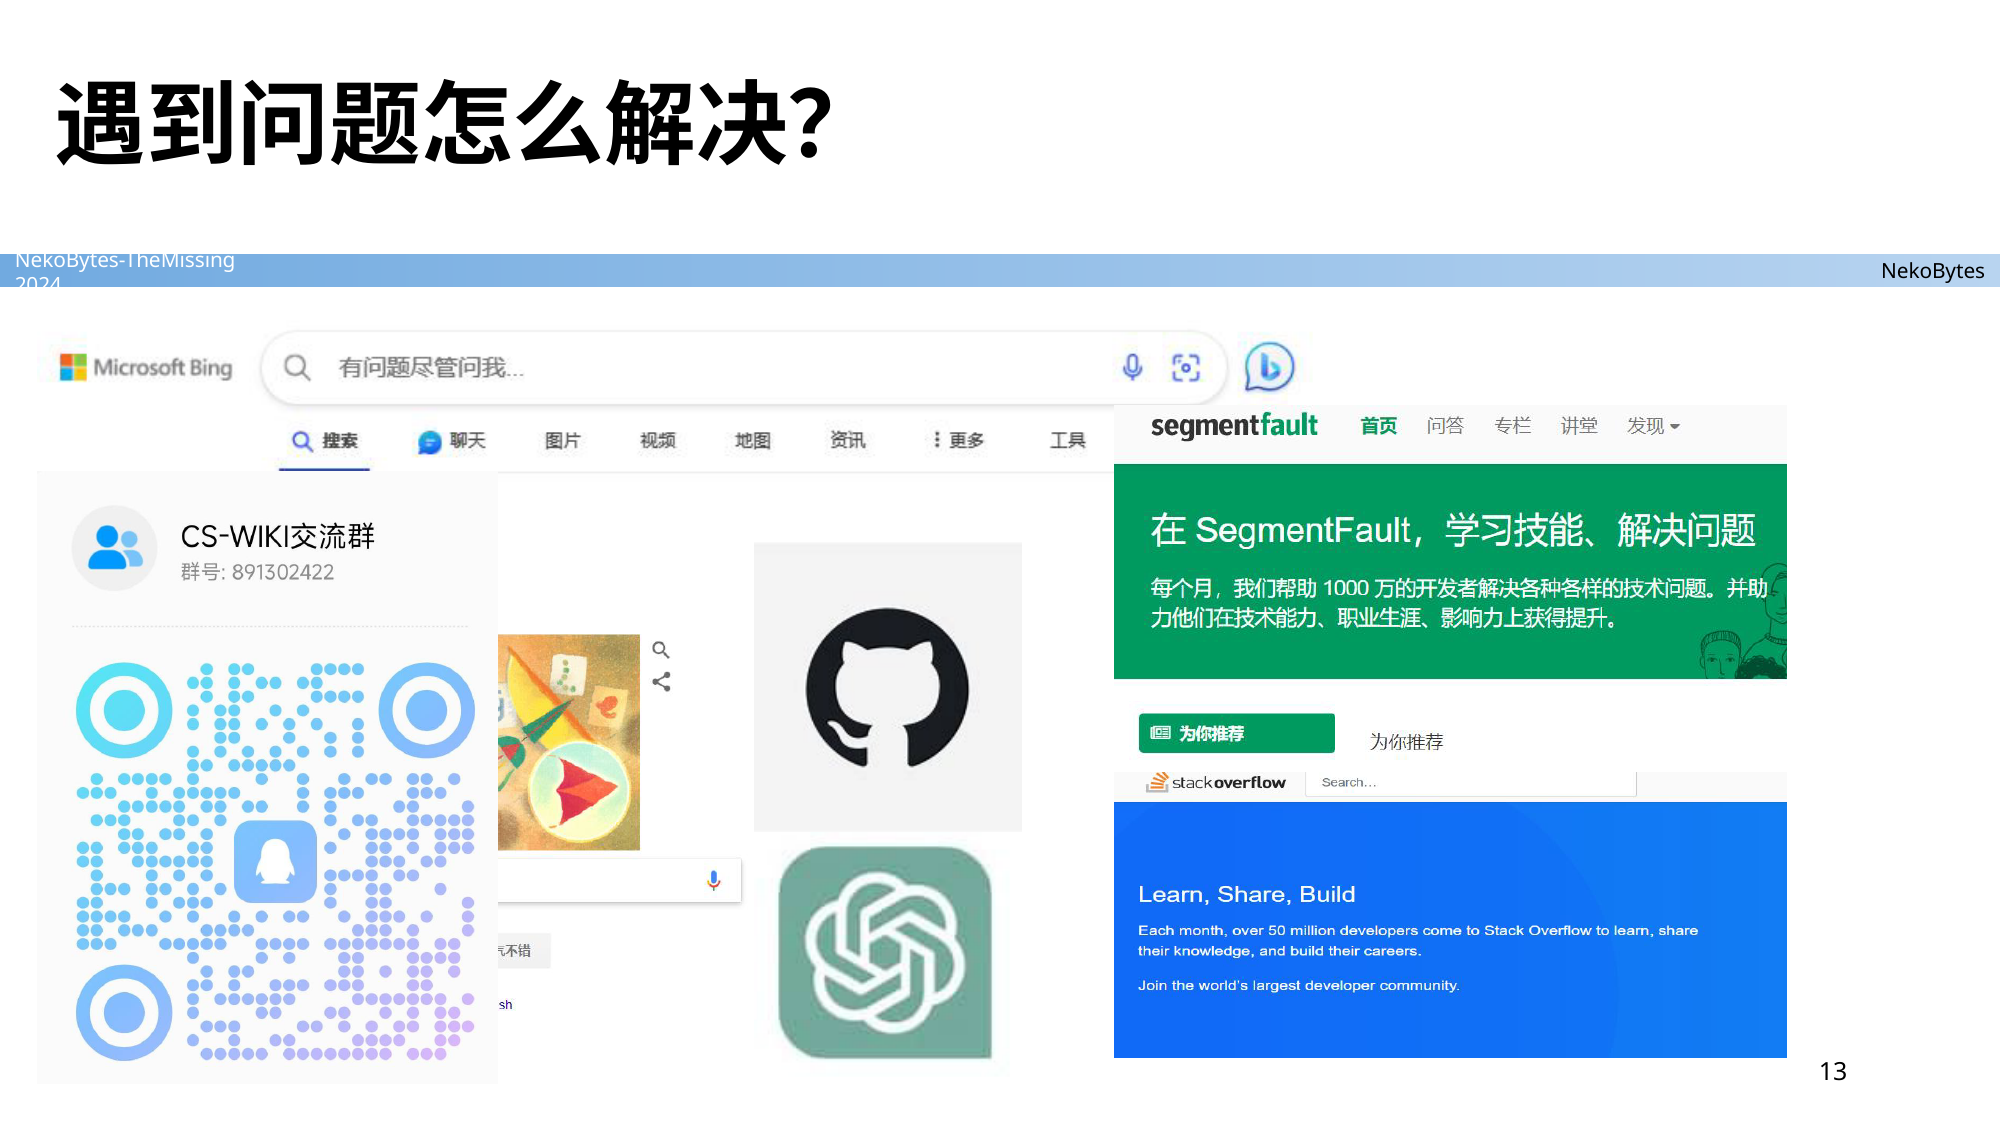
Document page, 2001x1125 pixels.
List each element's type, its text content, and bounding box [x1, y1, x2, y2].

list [36, 307, 1413, 498]
picture [1114, 772, 1787, 1058]
title 遇到问题怎么解决？ [39, 19, 1765, 237]
picture [1114, 405, 1787, 761]
slide_number 13 [1412, 1042, 1863, 1103]
picture [36, 471, 1023, 1085]
